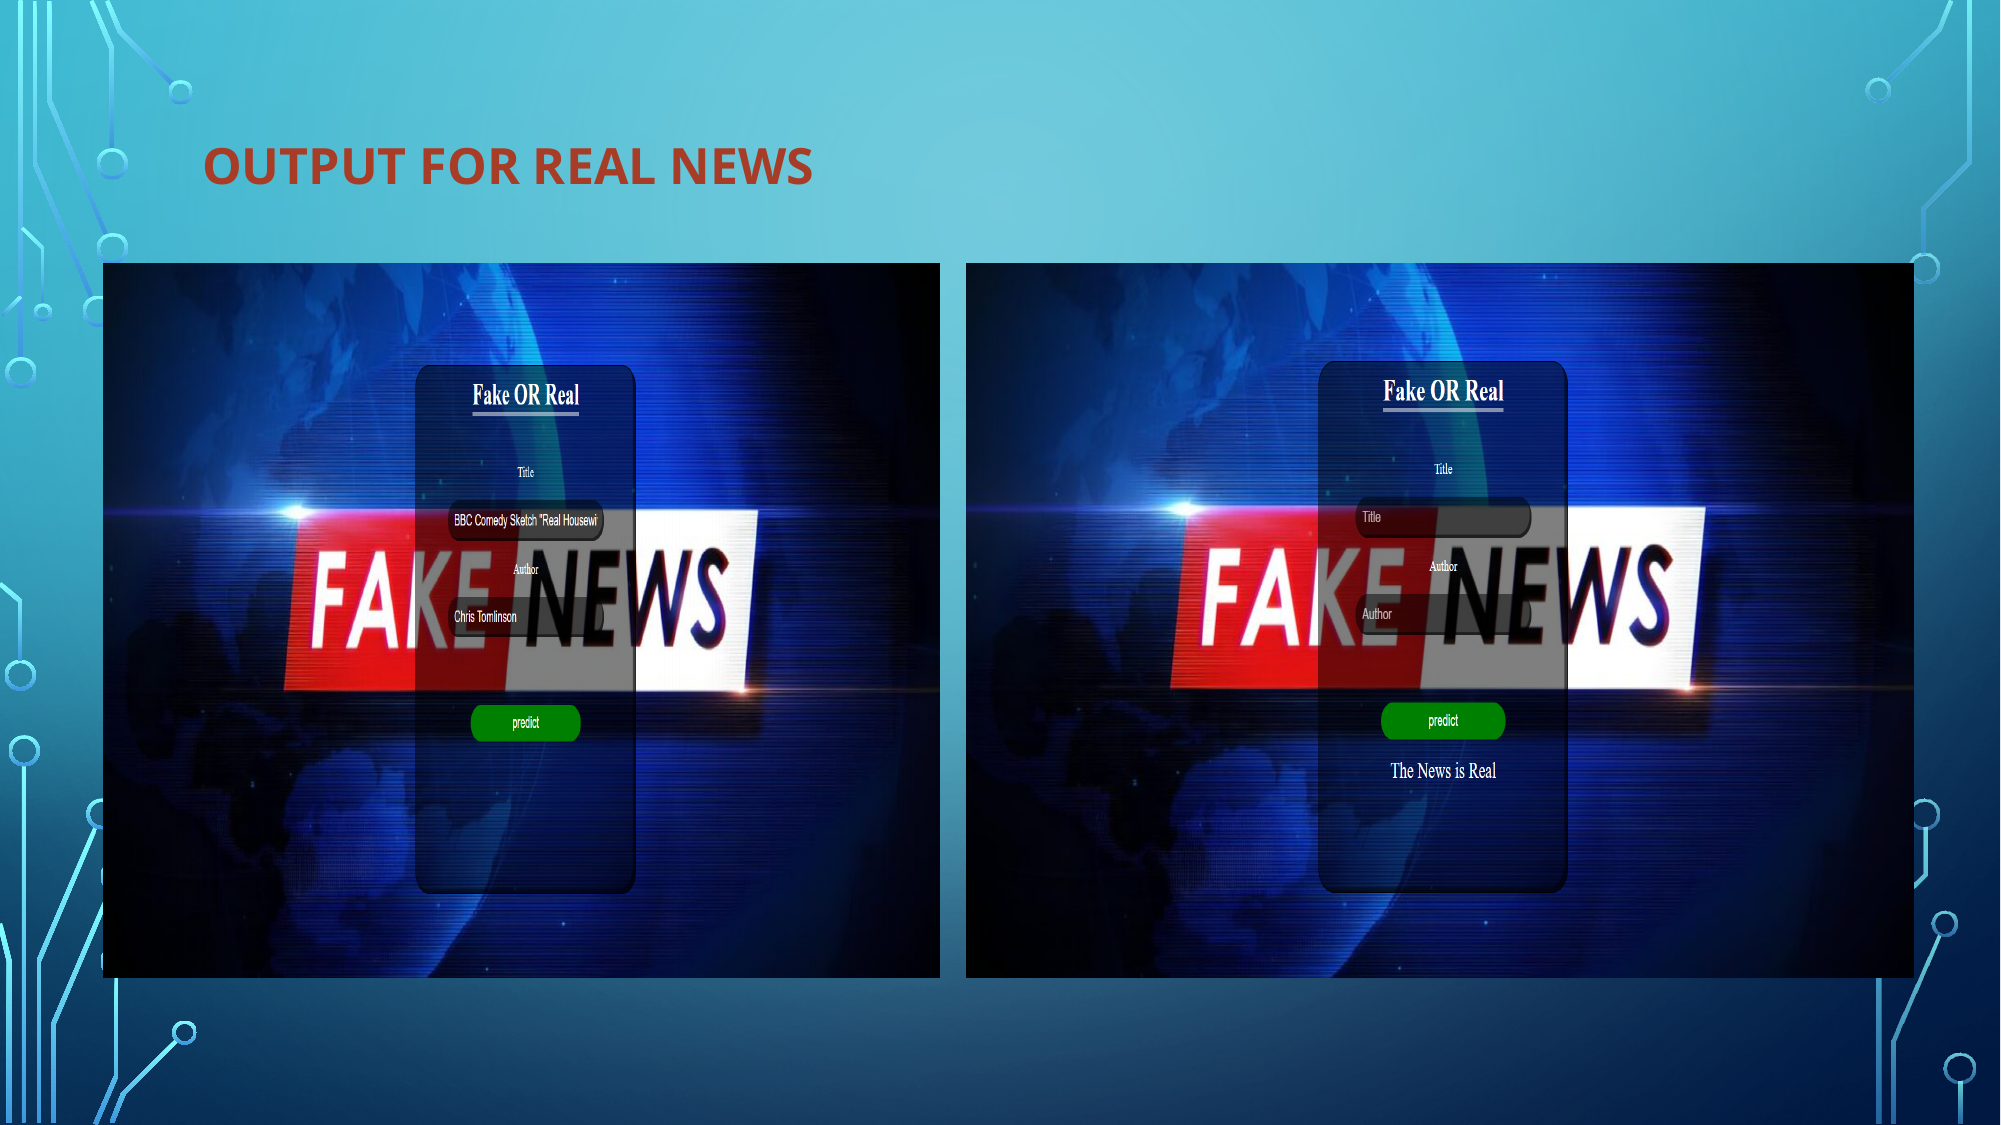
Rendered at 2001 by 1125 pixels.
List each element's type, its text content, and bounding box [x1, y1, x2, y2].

picture [966, 263, 1914, 978]
picture [103, 263, 940, 978]
title Output for real news [187, 101, 1813, 236]
